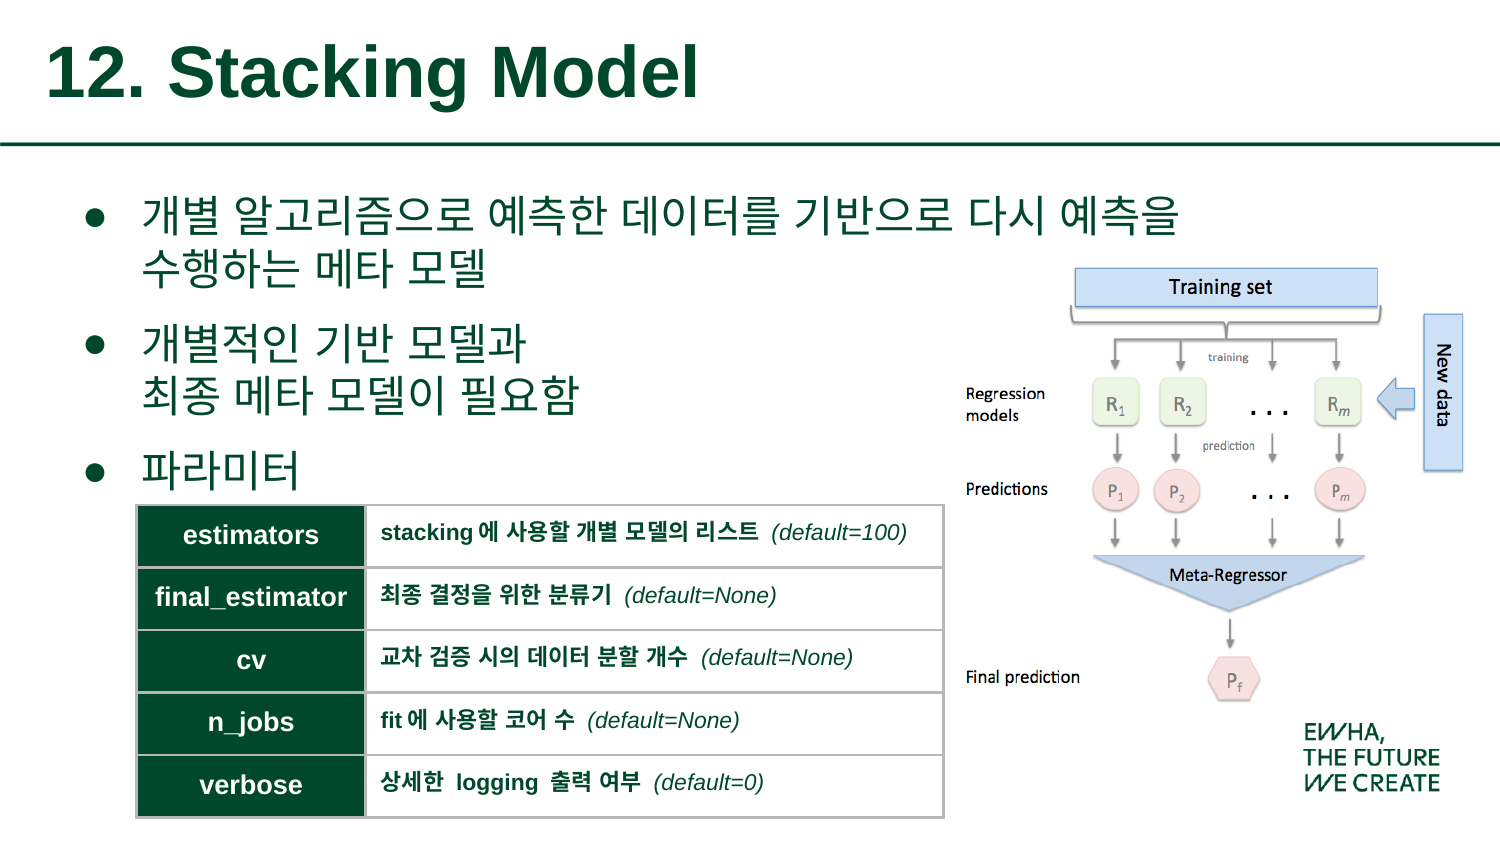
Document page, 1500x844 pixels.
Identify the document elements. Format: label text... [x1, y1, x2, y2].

picture [0, 0, 1500, 844]
table_header estimators [138, 506, 364, 566]
table_header stacking에 사용할 개별 모델의 리스트 (default=100) [367, 506, 926, 566]
text_box 12. Stacking Model [30, 7, 881, 141]
table_cell 최종 결정을 위한 분류기 (default=None) [367, 569, 926, 629]
text_box 개별 알고리즘으로 예측한 데이터를 기반으로 다시 예측을 수행하는 메타 모델 개별적인 기반 모델과 최종 메타 모델이 필요함 파라미터 [51, 173, 1360, 512]
table_cell final_estimator [138, 569, 364, 629]
table_cell n_jobs [138, 694, 364, 754]
table_cell 교차 검증 시의 데이터 분할 개수 (default=None) [367, 631, 926, 691]
table_cell verbose [138, 756, 364, 816]
table_cell fit에 사용할 코어 수 (default=None) [367, 694, 942, 754]
table_cell cv [138, 631, 364, 691]
table_cell 상세한 logging 출력 여부 (default=0) [367, 756, 942, 816]
